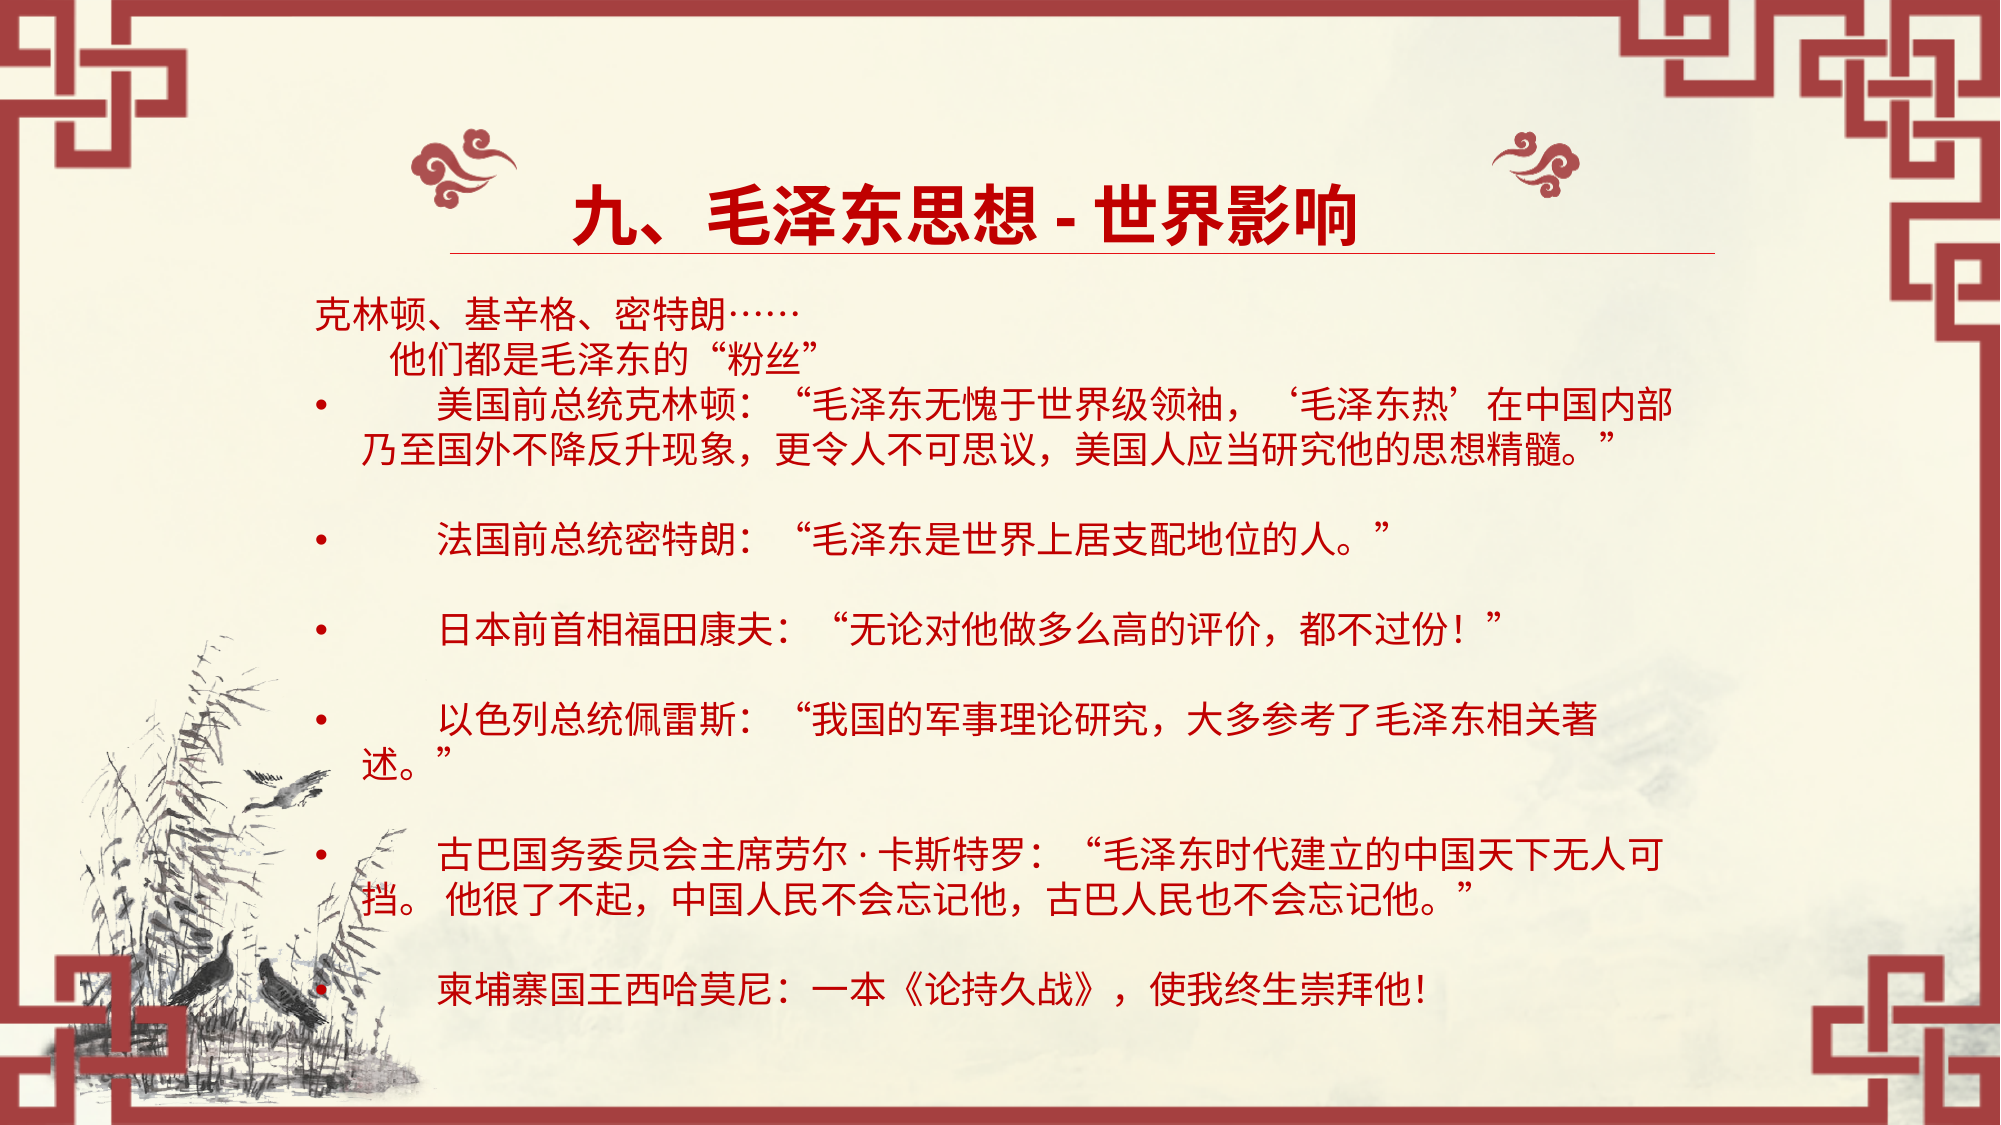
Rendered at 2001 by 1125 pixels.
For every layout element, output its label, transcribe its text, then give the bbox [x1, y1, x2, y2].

text_box 克林顿、基辛格、密特朗…… 他们都是毛泽东的“粉丝” 美国前总统克林顿：“毛泽东无愧于世界级领袖，‘毛泽东热’在中国内部乃至国外不降反升现象，更令人不可思议，美国人应当研究他的思想精髓。” 法国前总统密特朗：“毛泽东是世界上居支配地位的人。” 日本前首相福田康夫：“无论对他做多么高的评价，都不过份！” 以色列总统佩雷斯：“我国的军事理论研究，大多参考了毛泽东相关著述。” 古巴国务委员会主席劳尔·卡斯特罗：“毛泽东时代建立的中国天下无人可挡。 他很了不起，中国人民不会忘记他，古巴人民也不会忘记他。” 柬埔寨国王西哈莫尼：一本《论持久战》，使我终生崇拜他！ [299, 284, 1701, 1064]
text_box 九、毛泽东思想-世界影响 [93, 142, 1838, 262]
